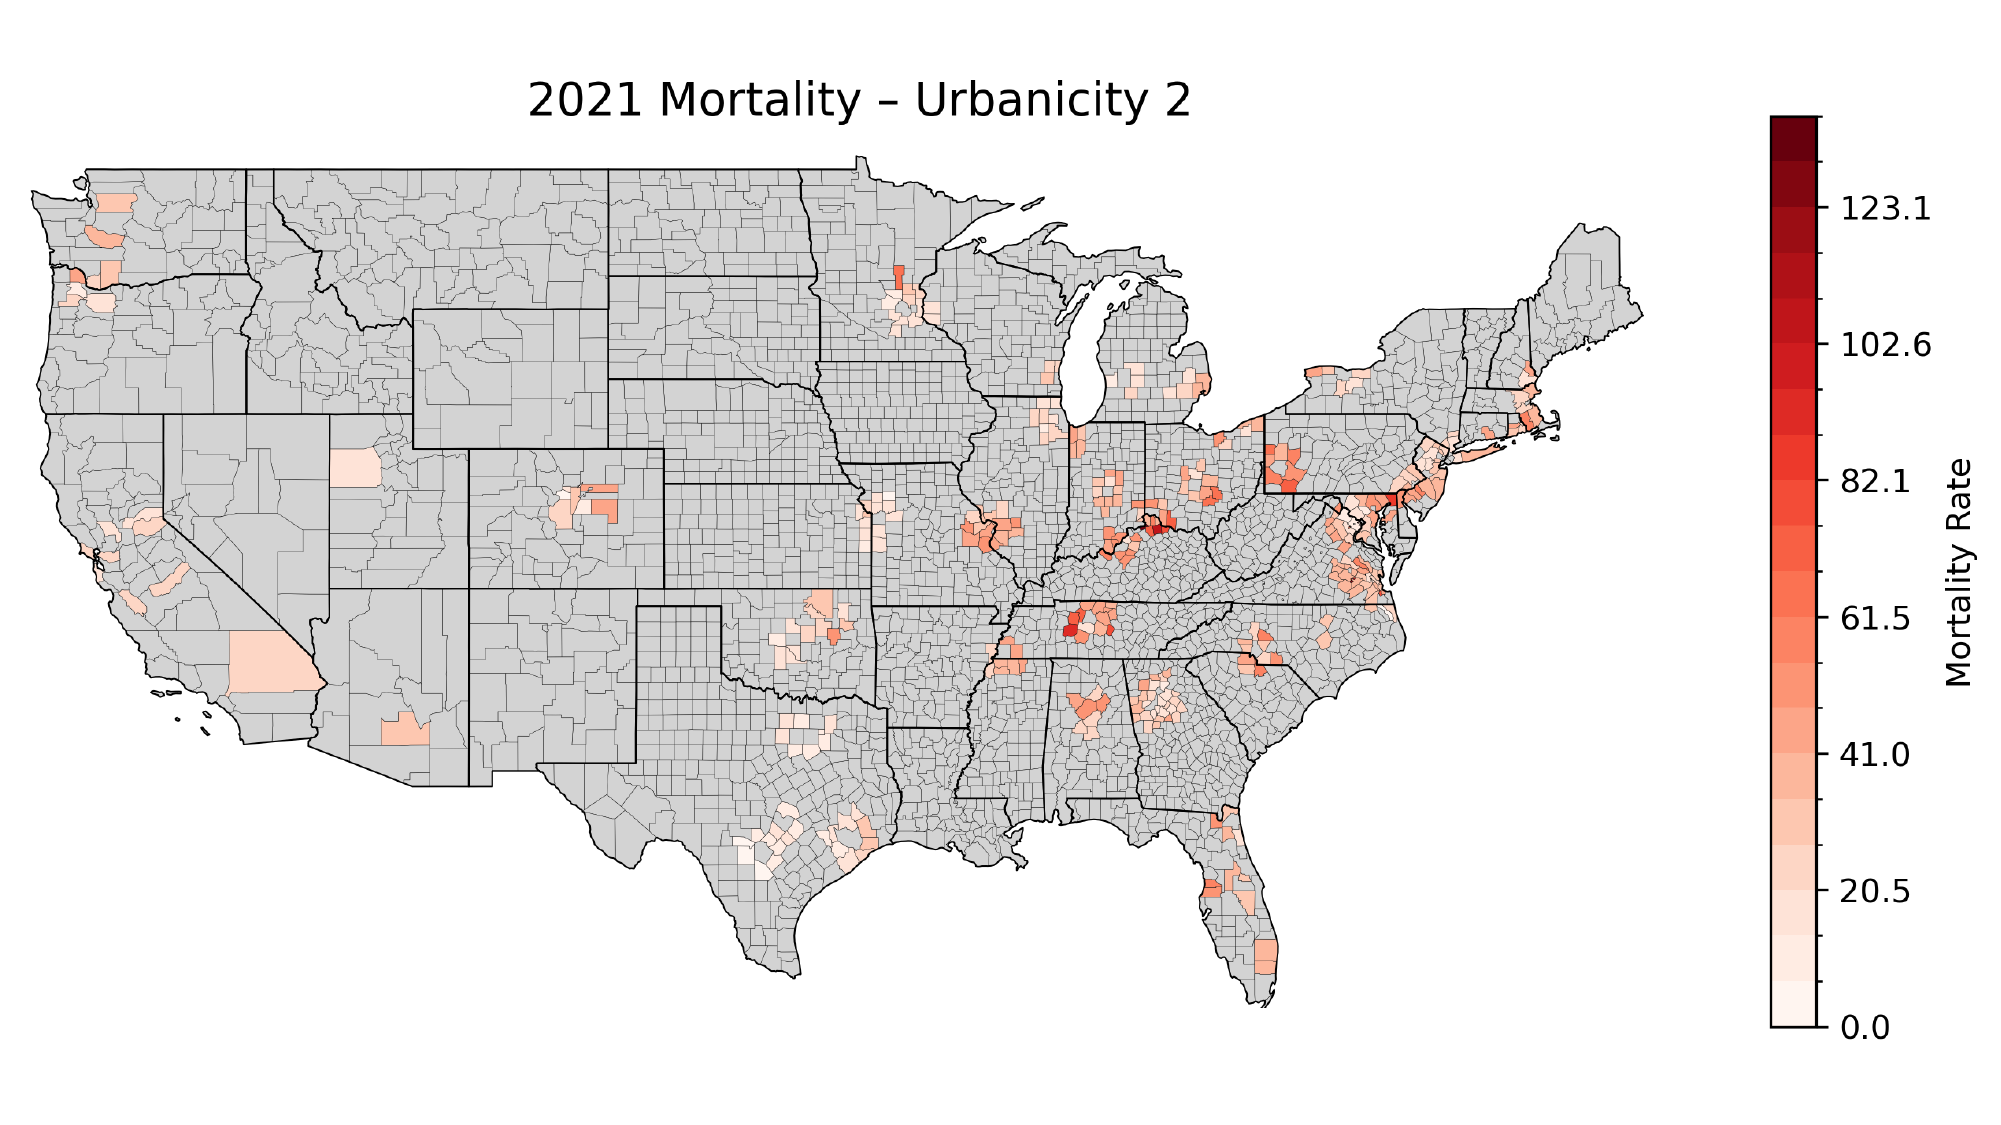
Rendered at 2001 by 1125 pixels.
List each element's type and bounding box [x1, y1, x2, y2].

picture [0, 56, 2000, 1069]
